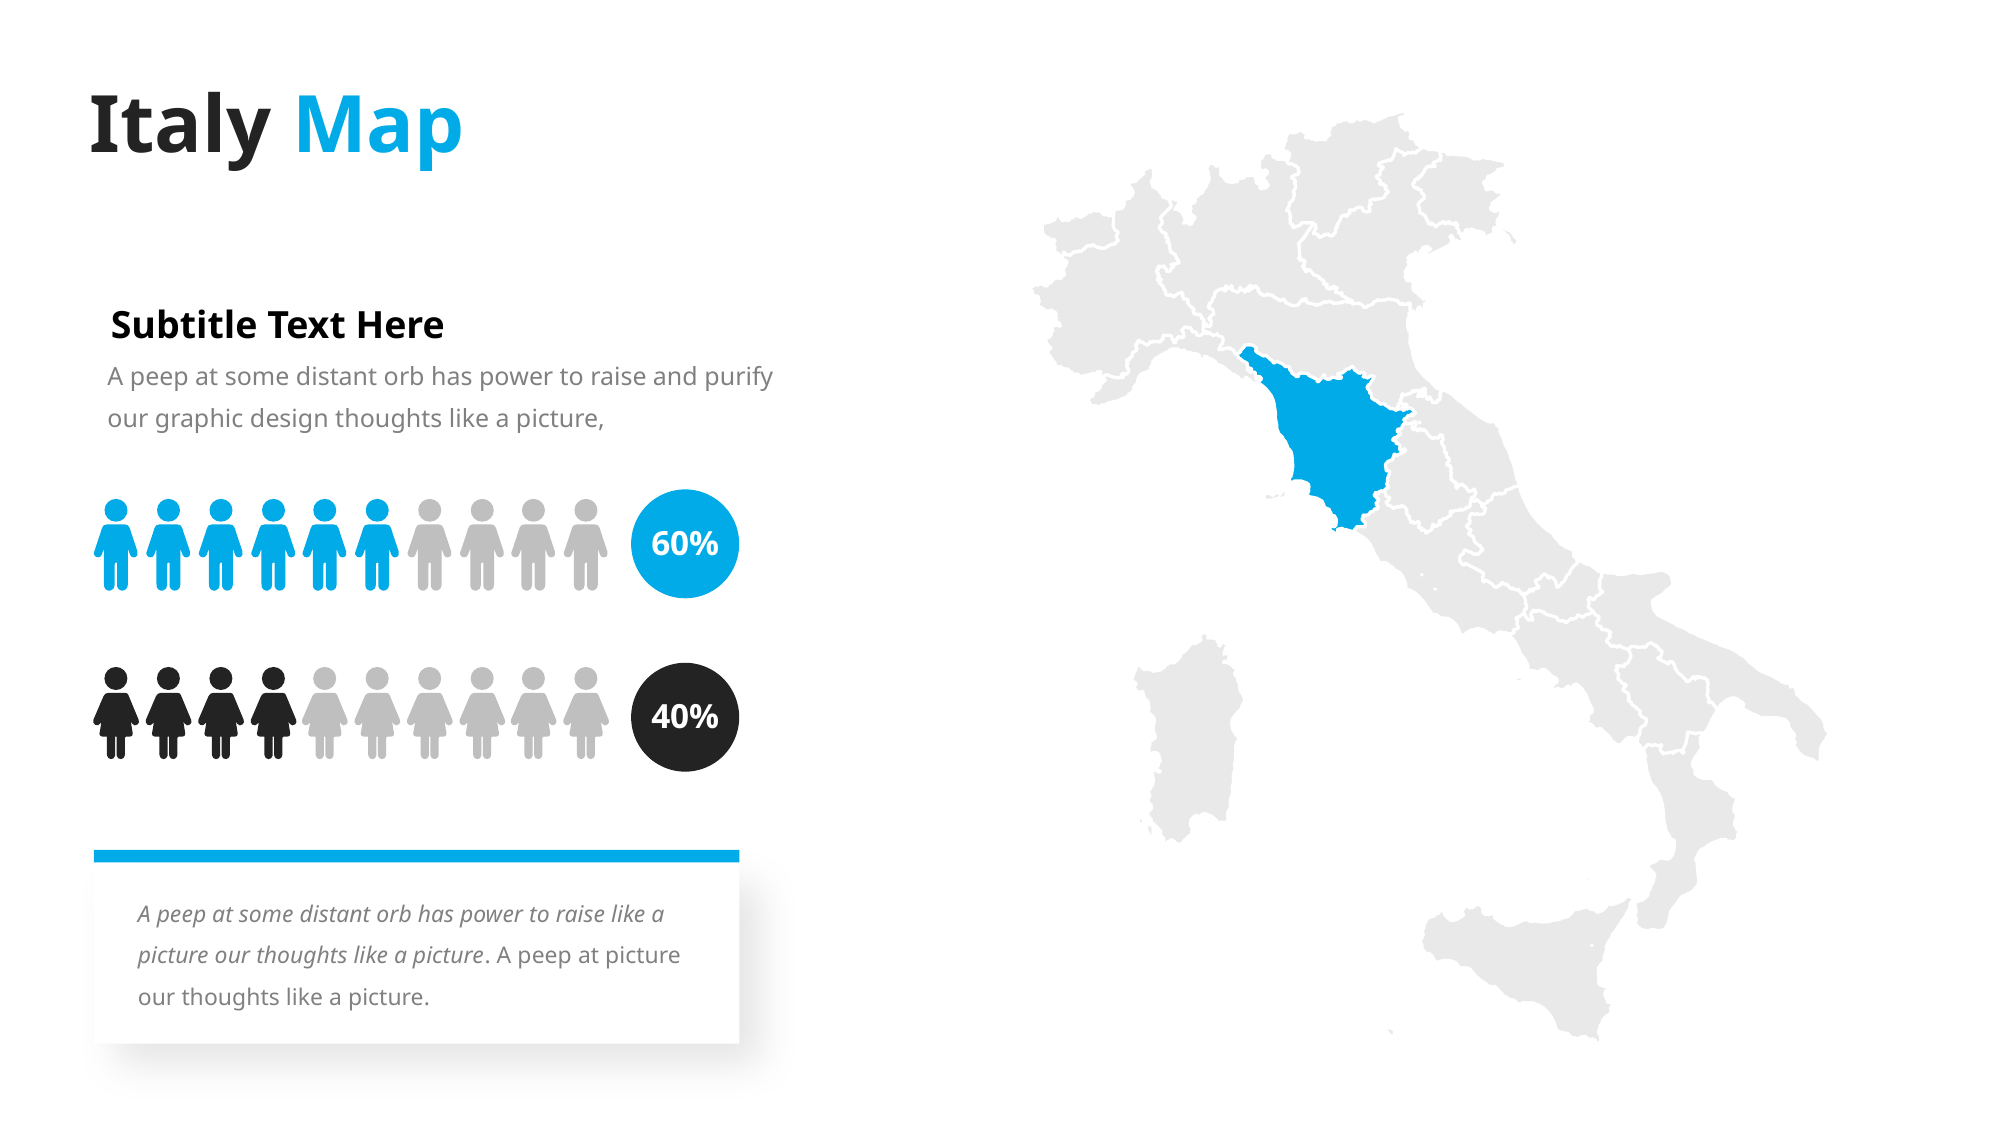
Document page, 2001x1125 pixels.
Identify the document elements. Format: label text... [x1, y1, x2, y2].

text_box [459, 692, 506, 760]
text_box A peep at some distant orb has power to raise like a picture our thoughts like a picture. A peep at picture our thoughts like a picture. [123, 877, 706, 1018]
text_box [251, 524, 295, 591]
text_box [313, 666, 337, 691]
text_box [262, 498, 286, 522]
text_box [250, 692, 297, 760]
text_box [460, 524, 504, 591]
text_box A peep at some distant orb has power to raise and purify our graphic design thoughts like a picture, [92, 341, 807, 440]
text_box [198, 524, 243, 591]
text_box [638, 661, 732, 688]
text_box [156, 666, 180, 691]
text_box [470, 666, 494, 691]
text_box [198, 692, 244, 760]
text_box [418, 498, 442, 522]
text_box [407, 692, 453, 760]
text_box 40% [636, 688, 734, 743]
text_box [630, 691, 741, 773]
text_box [574, 666, 598, 691]
text_box [93, 863, 740, 1045]
text_box 60% [636, 514, 734, 570]
text_box [638, 488, 732, 514]
text_box [354, 692, 401, 760]
text_box [302, 524, 347, 591]
text_box Subtitle Text Here [96, 293, 461, 341]
text_box [521, 498, 545, 522]
text_box [563, 692, 609, 760]
text_box [418, 666, 442, 691]
text_box [365, 666, 389, 691]
text_box [209, 666, 233, 691]
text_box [1030, 111, 1829, 1119]
text_box [407, 524, 452, 591]
text_box [365, 498, 389, 522]
text_box [104, 666, 128, 691]
text_box [146, 524, 190, 591]
text_box [511, 524, 555, 591]
text_box [636, 518, 741, 600]
text_box [510, 692, 557, 760]
text_box Italy Map [74, 66, 480, 177]
text_box [470, 498, 494, 522]
text_box [355, 524, 399, 591]
text_box [313, 498, 337, 522]
text_box [209, 498, 233, 522]
text_box [104, 498, 128, 522]
text_box [563, 524, 608, 591]
text_box [574, 498, 598, 522]
text_box [145, 692, 192, 760]
text_box [157, 498, 181, 522]
text_box [261, 666, 285, 691]
text_box [93, 524, 138, 591]
text_box [93, 692, 139, 760]
text_box [302, 692, 348, 760]
text_box [93, 849, 740, 863]
text_box [521, 666, 545, 691]
text_box [630, 518, 636, 569]
